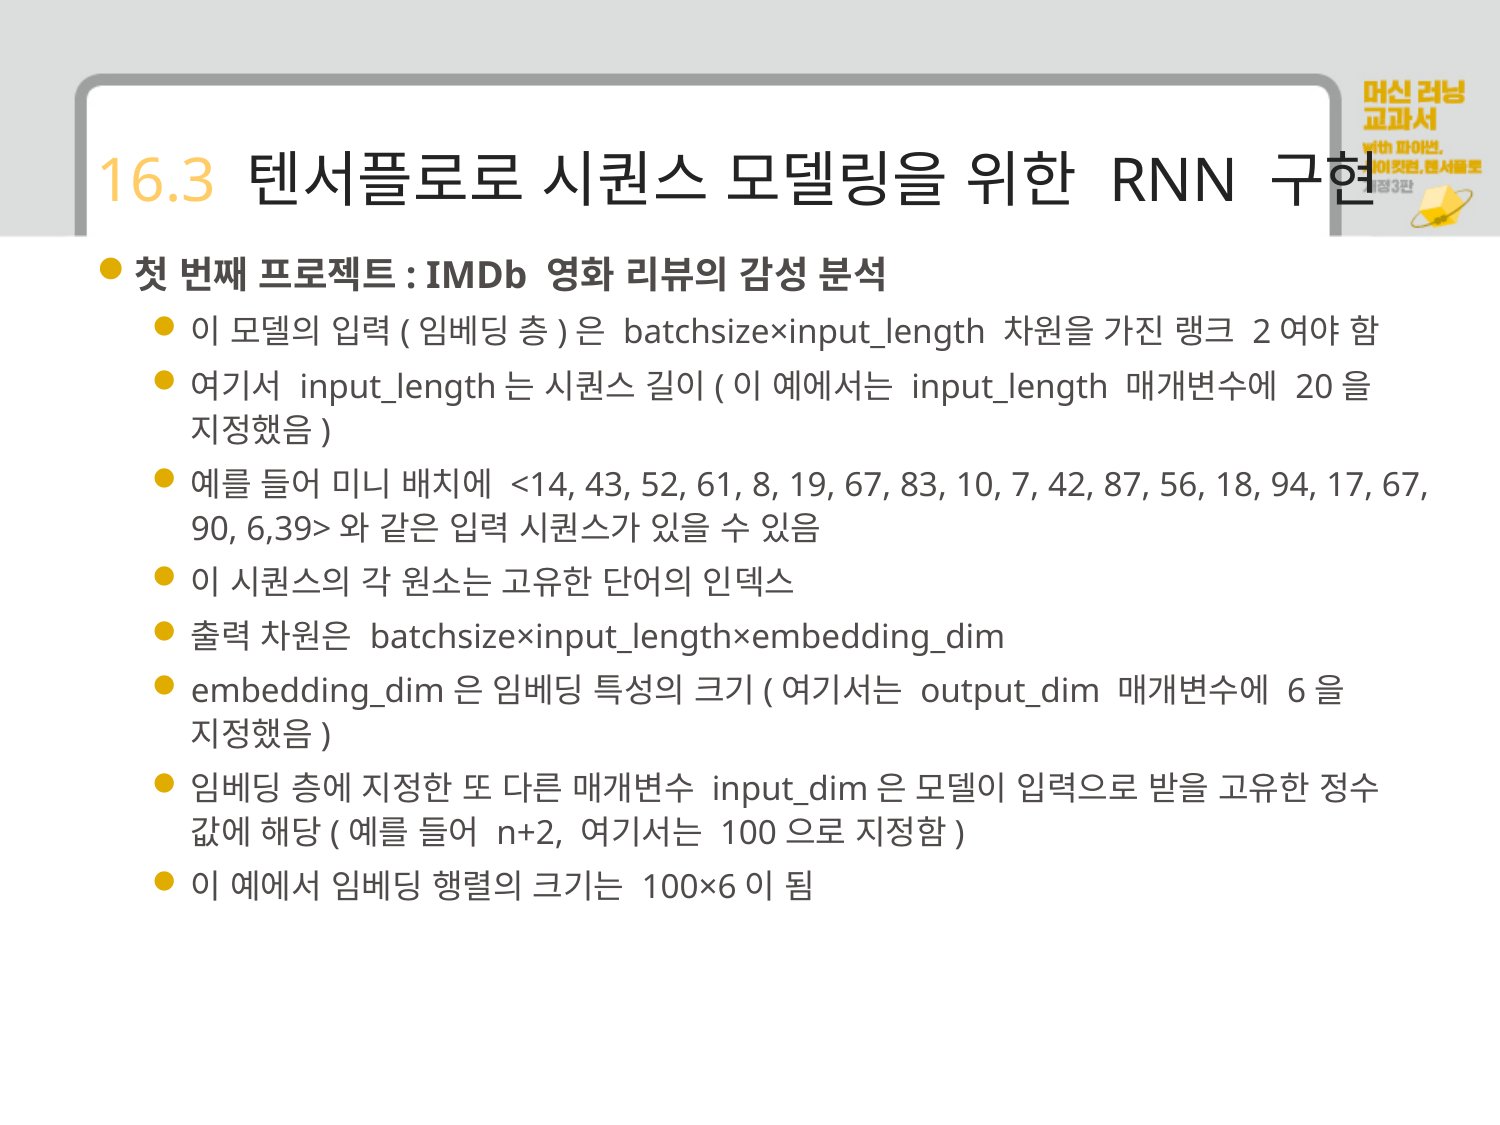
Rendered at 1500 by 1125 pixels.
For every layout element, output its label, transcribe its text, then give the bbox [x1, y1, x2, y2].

list 첫 번째 프로젝트: IMDb 영화 리뷰의 감성 분석 이 모델의 입력(임베딩 층)은 batchsize×input_length 차원을 가진 랭크 2여야 함 여기서 input_length는 시퀀스 길이(이 예에서는 input_length 매개변수에 20을 지정했음) 예를 들어 미니 배치에 <14, 43, 52, 61, 8, 19, 67, 83, 10, 7, 42, 87, 56, 18, 94, 17, 67, 90, 6,39>와 같은 입력 시퀀스가 있을 수 있음 이 시퀀스의 각 원소는 고유한 단어의 인덱스 출력 차원은 batchsize×input_length×embedding_dim embedding_dim은 임베딩 특성의 크기(여기서는 output_dim 매개변수에 6을 지정했음) 임베딩 층에 지정한 또 다른 매개변수 input_dim은 모델이 입력으로 받을 고유한 정수 값에 해당(예를 들어 n+2, 여기서는 100으로 지정함) 이 예에서 임베딩 행렬의 크기는 100×6이 됨 [81, 239, 1450, 1054]
title 16.3 텐서플로로 시퀀스 모델링을 위한 RNN 구현 [81, 90, 1412, 222]
picture [0, 0, 1500, 1125]
